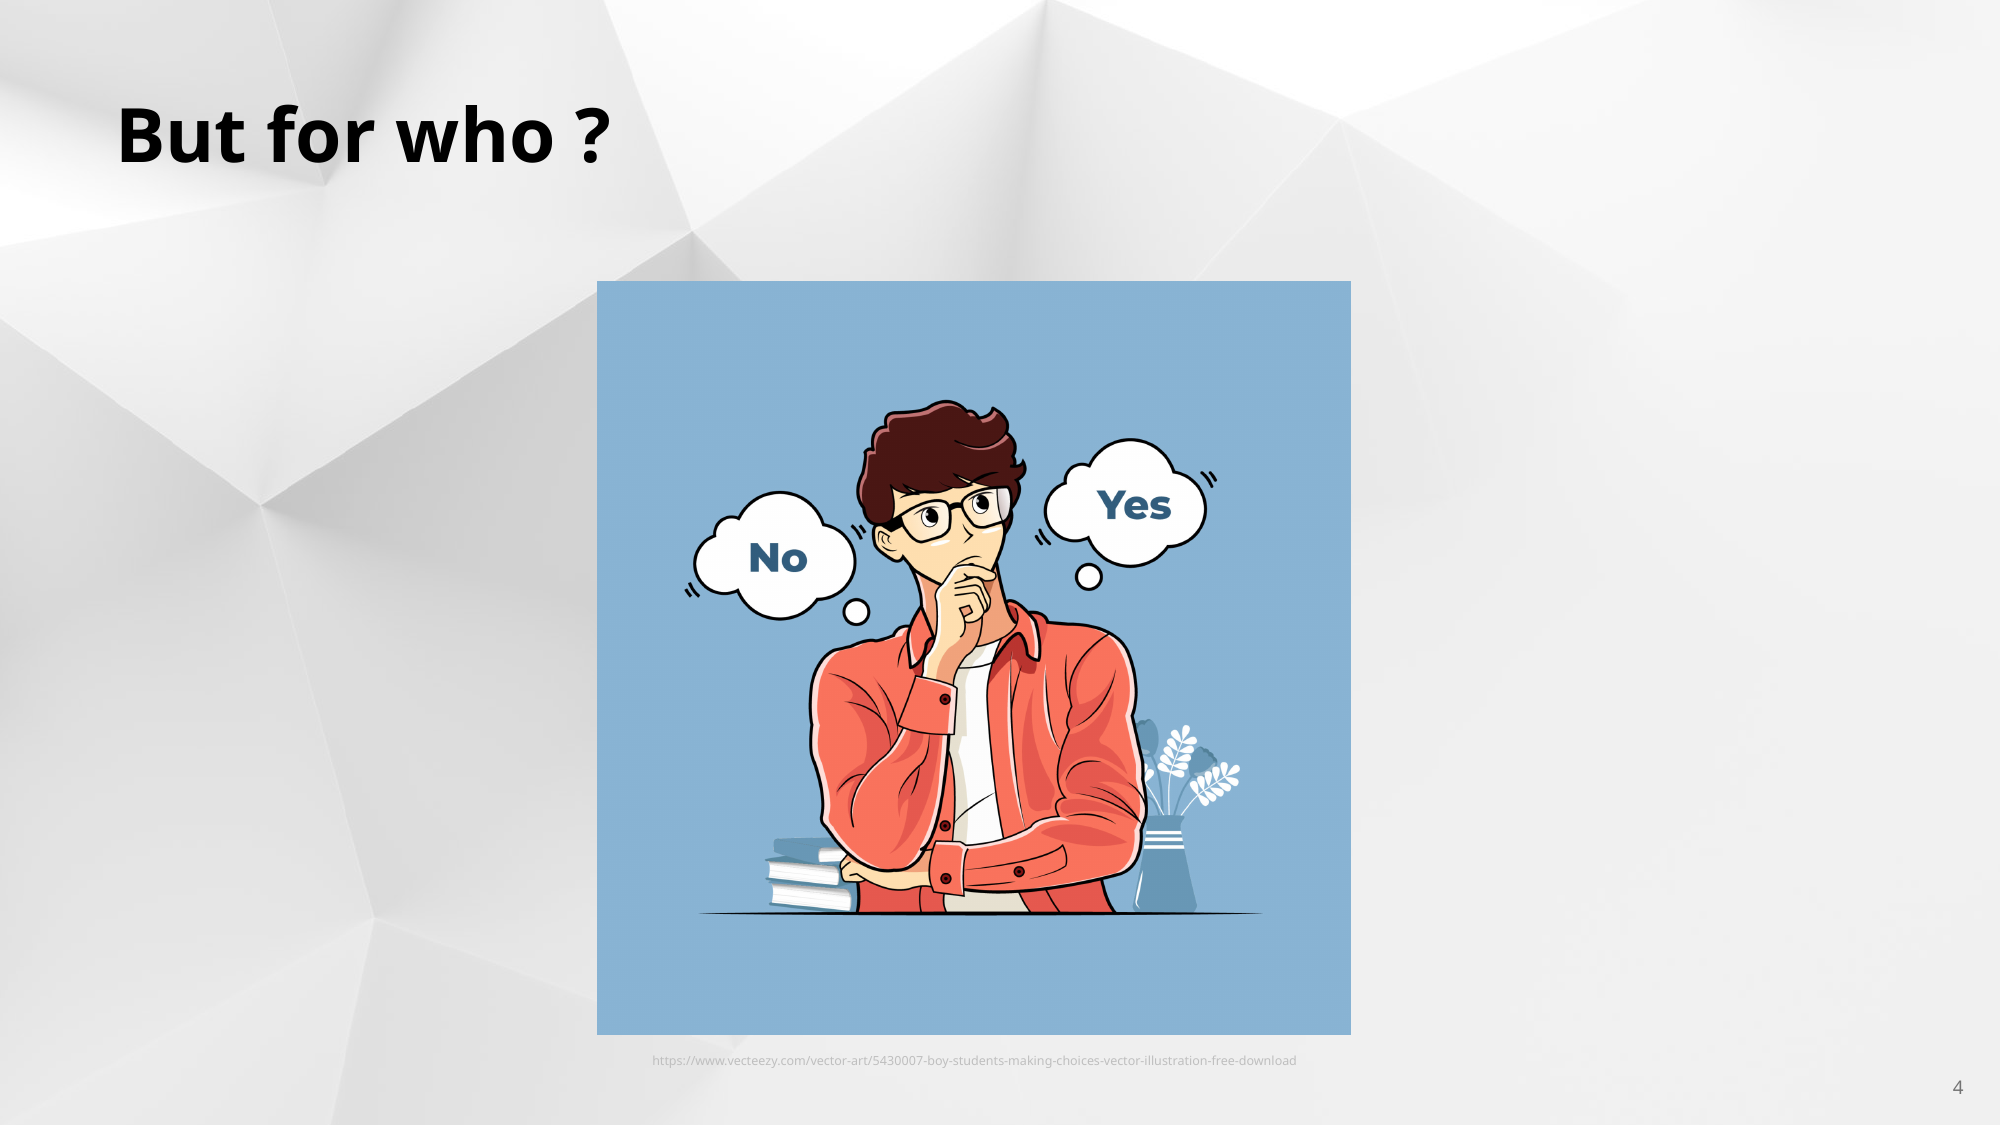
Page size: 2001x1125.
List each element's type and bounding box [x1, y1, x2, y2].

list [597, 281, 1351, 1035]
picture [0, 0, 2000, 1125]
